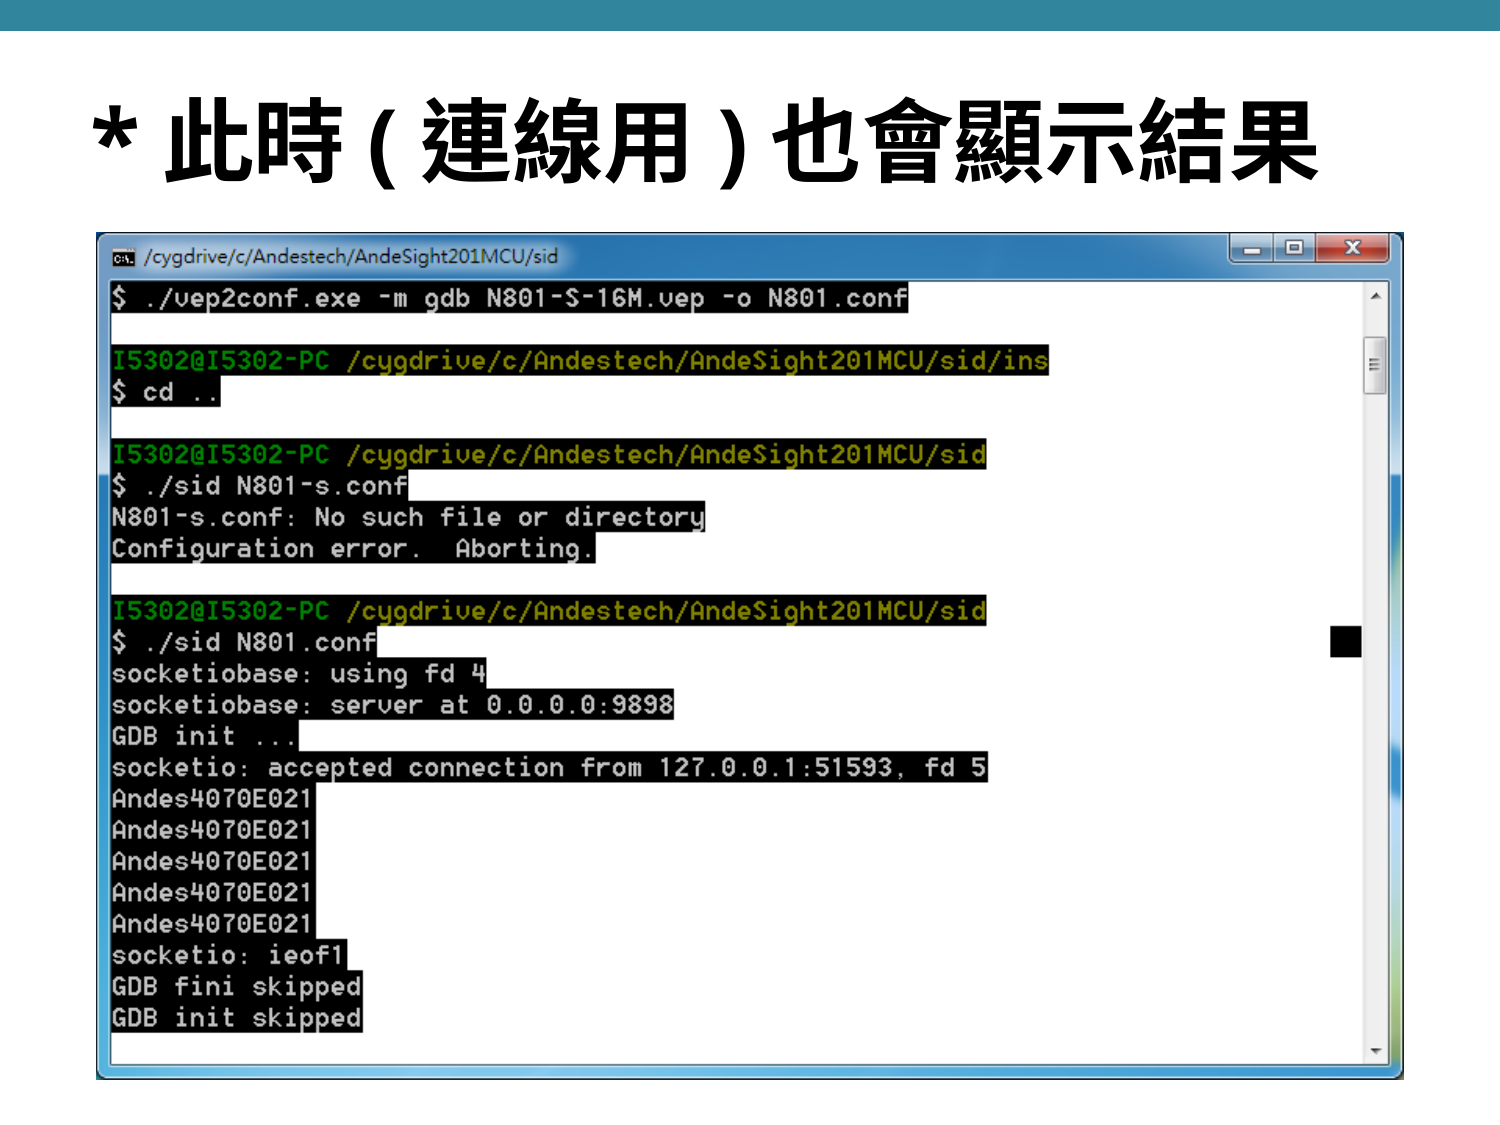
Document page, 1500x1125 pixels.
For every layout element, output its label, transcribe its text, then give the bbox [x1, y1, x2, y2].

title *此時(連線用)也會顯示結果 [75, 45, 1425, 233]
picture [95, 232, 1405, 1080]
